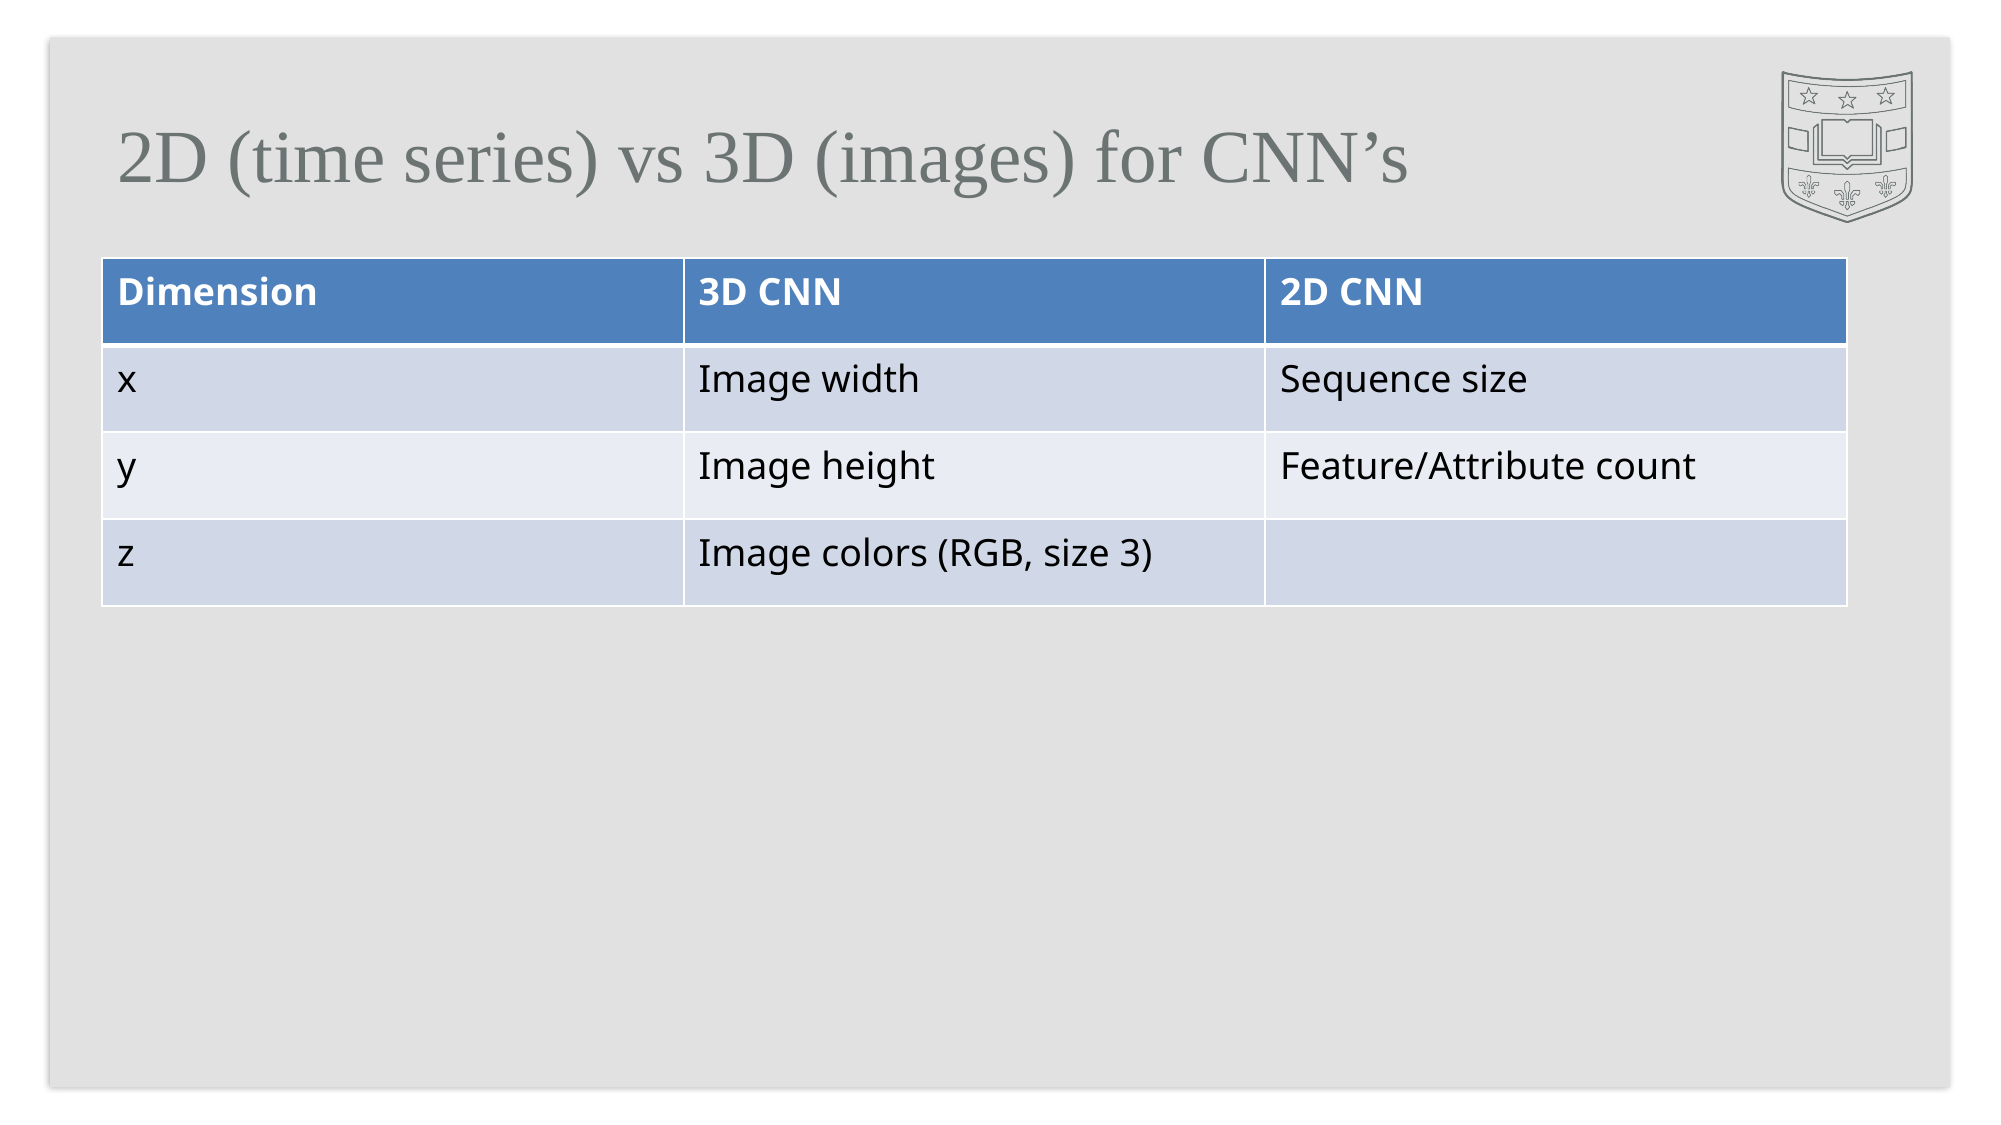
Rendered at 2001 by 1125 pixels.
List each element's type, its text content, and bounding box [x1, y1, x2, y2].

table_cell Sequence size [1266, 348, 1846, 431]
table_header 2D CNN [1266, 259, 1846, 343]
table_header Dimension [103, 259, 683, 343]
table_cell y [103, 433, 683, 518]
table_cell [1266, 520, 1846, 605]
table_cell Image height [685, 433, 1264, 518]
picture [1781, 71, 1913, 223]
table_cell x [103, 348, 683, 431]
title 2D (time series) vs 3D (images) for CNN’s [102, 71, 1686, 233]
table_cell Image colors (RGB, size 3) [685, 520, 1264, 605]
table_header 3D CNN [685, 259, 1264, 343]
table_cell Feature/Attribute count [1266, 433, 1846, 518]
table_cell z [103, 520, 683, 605]
table_cell Image width [685, 348, 1264, 431]
